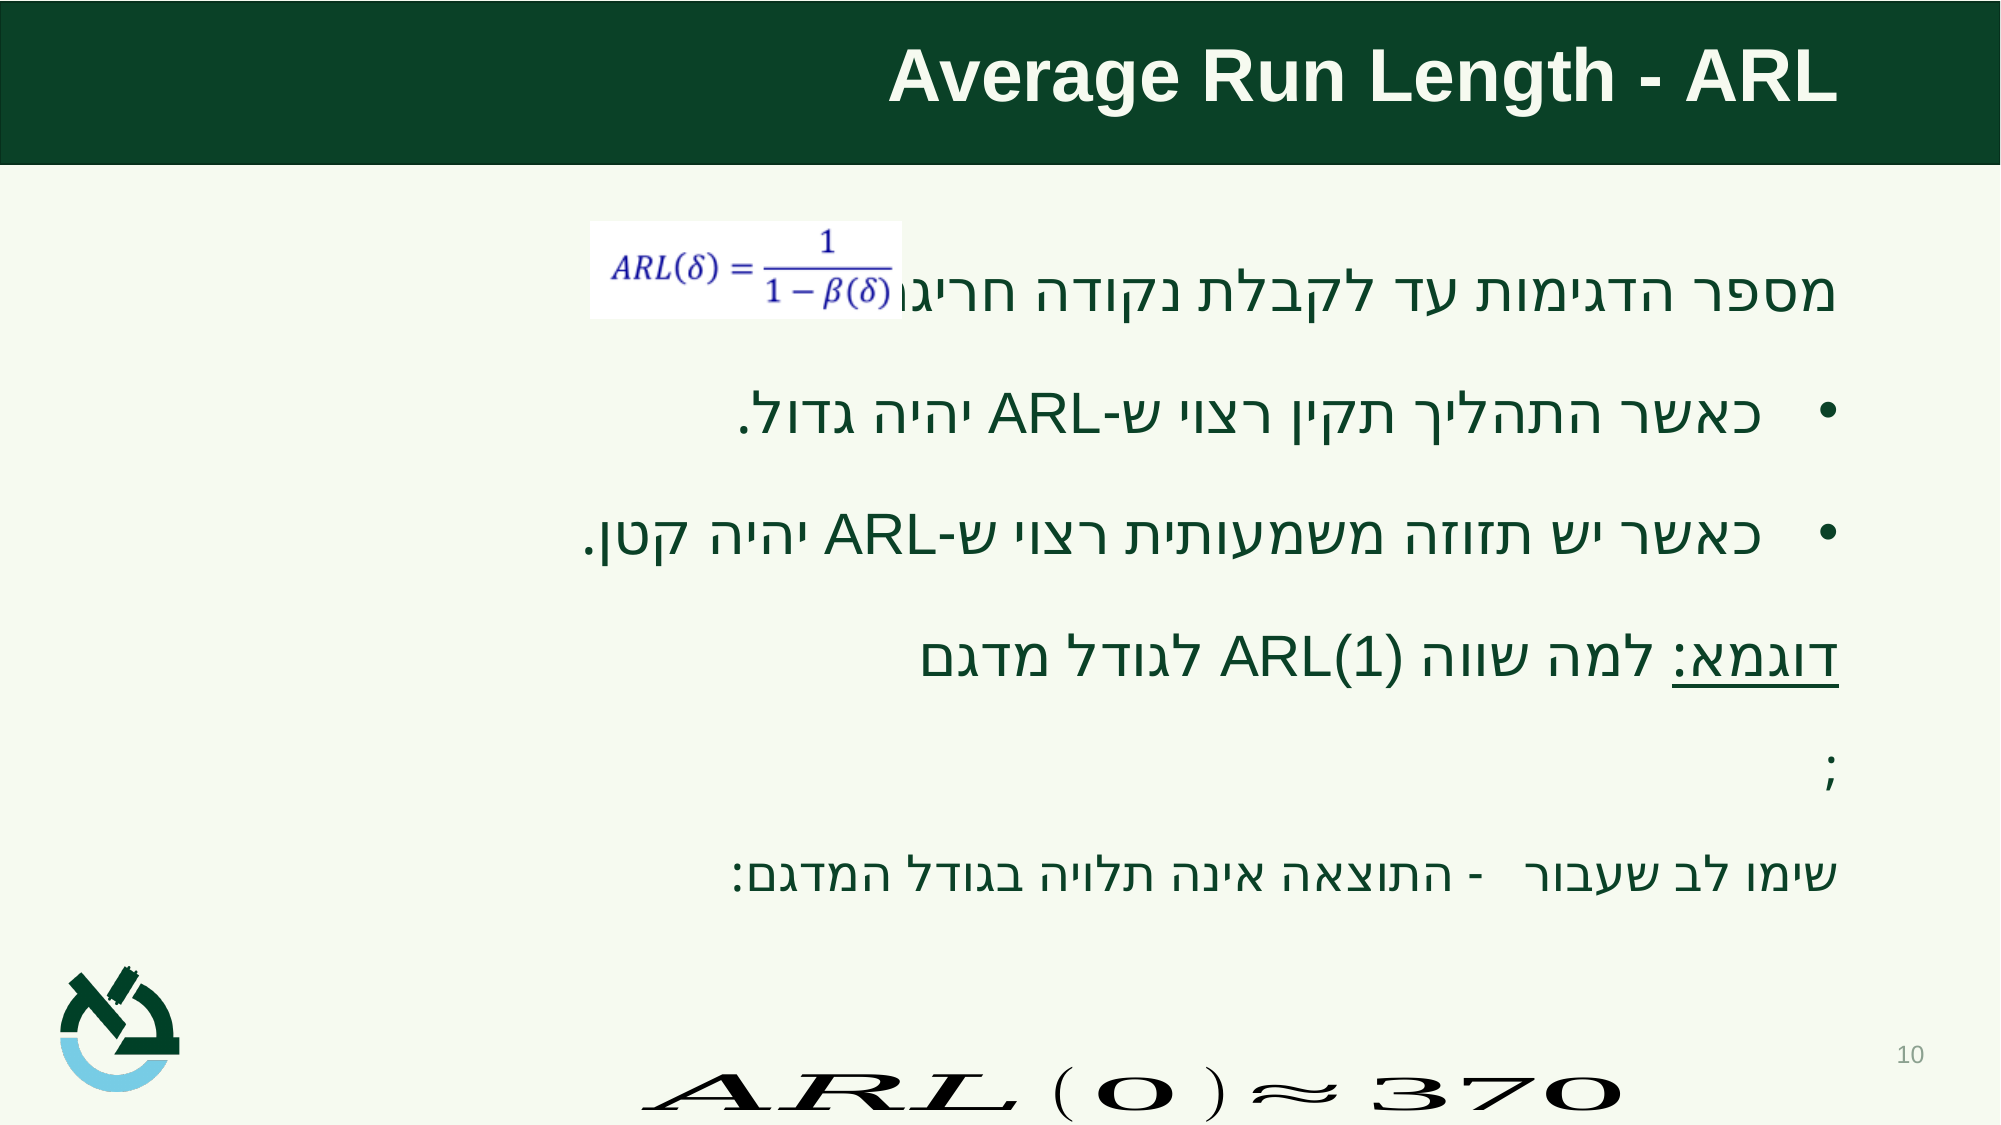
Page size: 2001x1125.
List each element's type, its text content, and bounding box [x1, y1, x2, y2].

slide_number 10 [1861, 1023, 1940, 1084]
picture [590, 221, 902, 319]
title Average Run Length - ARL [645, 1, 1855, 165]
